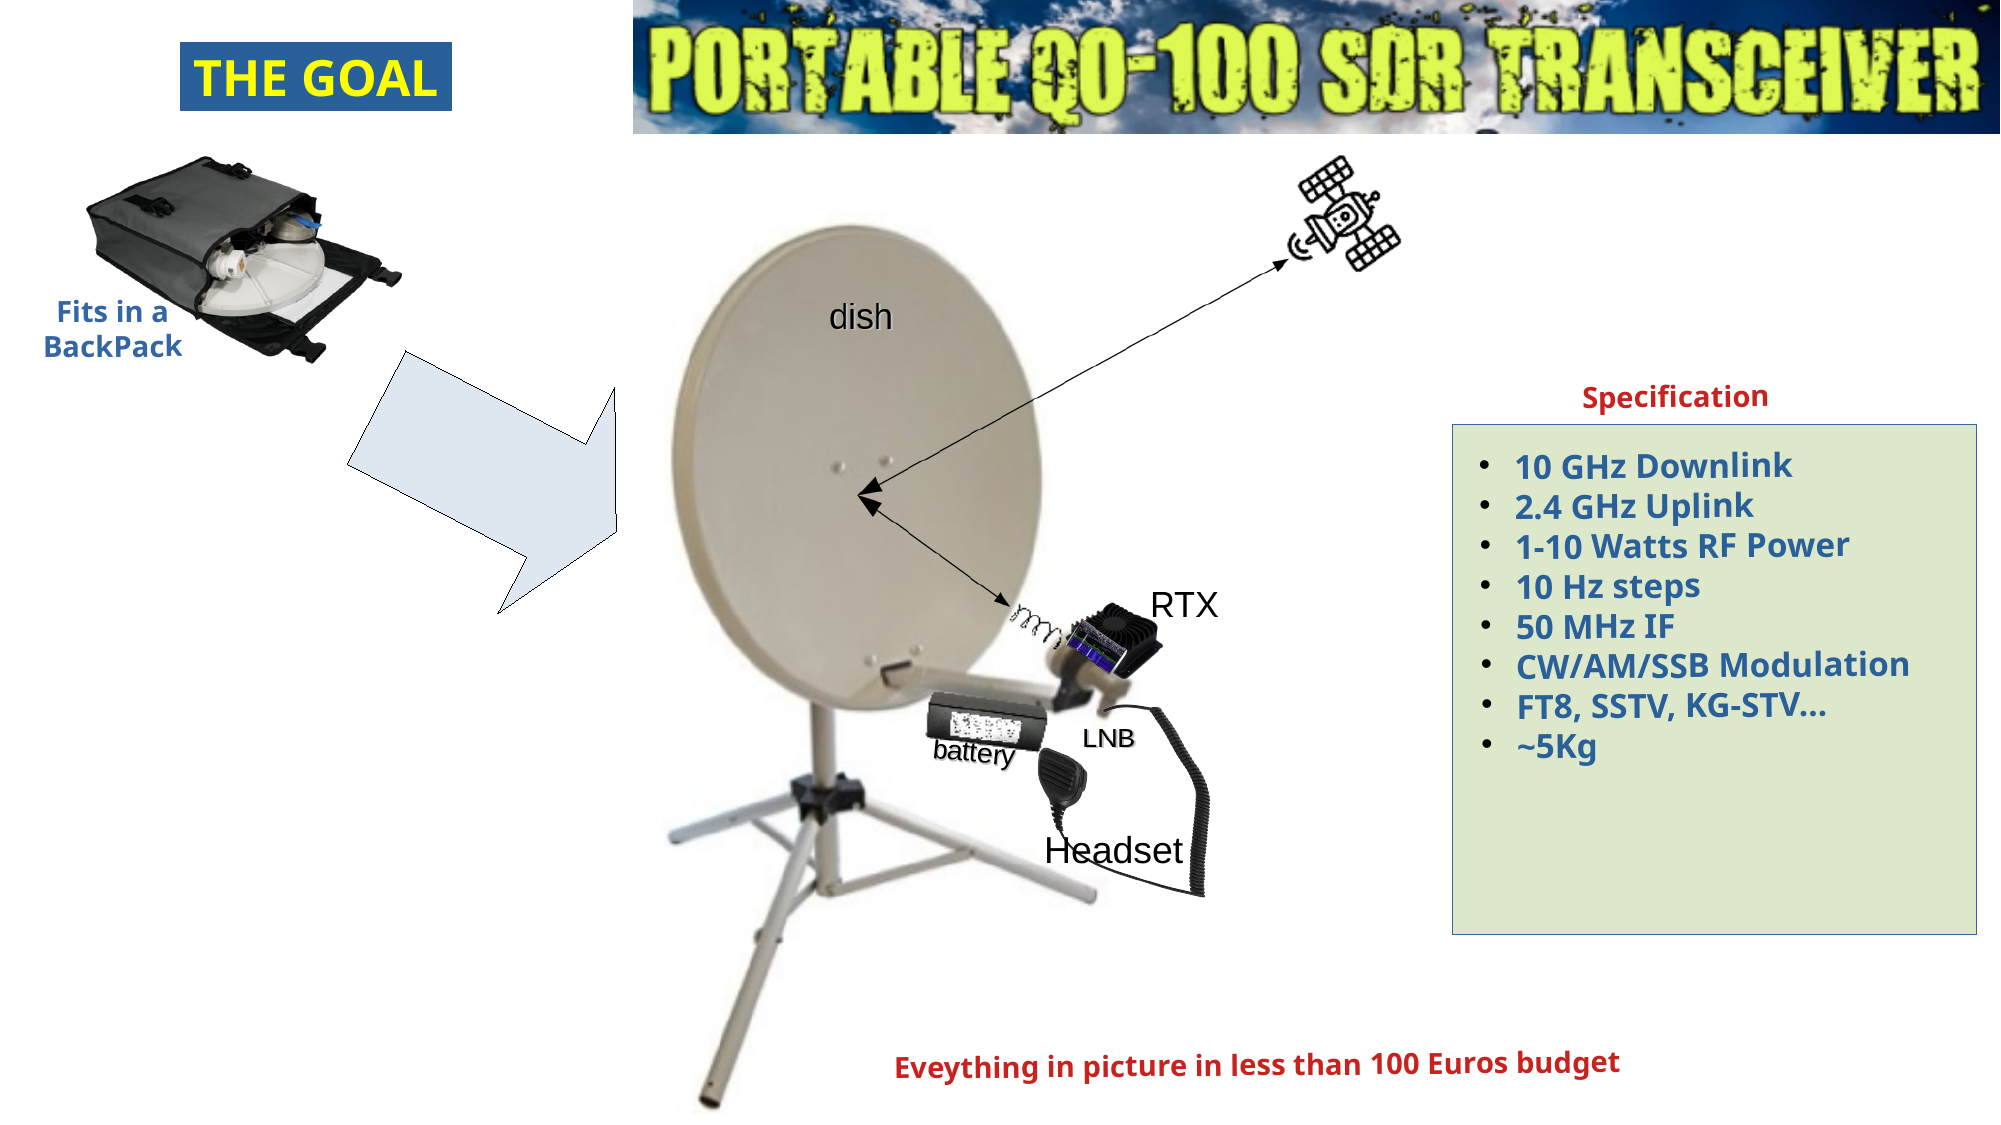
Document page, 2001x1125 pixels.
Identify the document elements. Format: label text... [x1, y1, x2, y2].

text_box [347, 353, 617, 614]
text_box Specification [1548, 369, 1805, 435]
text_box Fits in a BackPack [15, 285, 212, 398]
picture [86, 149, 406, 376]
text_box [1452, 424, 1977, 935]
picture [632, 0, 2000, 134]
picture [627, 149, 1409, 1115]
text_box THE GOAL [62, 38, 570, 136]
text_box Eveything in picture in less than 100 Euros budget [793, 1034, 1723, 1125]
text_box 10 GHz Downlink 2.4 GHz Uplink 1-10 Watts RF Power 10 Hz steps 50 MHz IF CW/AM/SSB Modulation FT8, SSTV, KG-STV… ~5Kg [1463, 434, 1990, 901]
